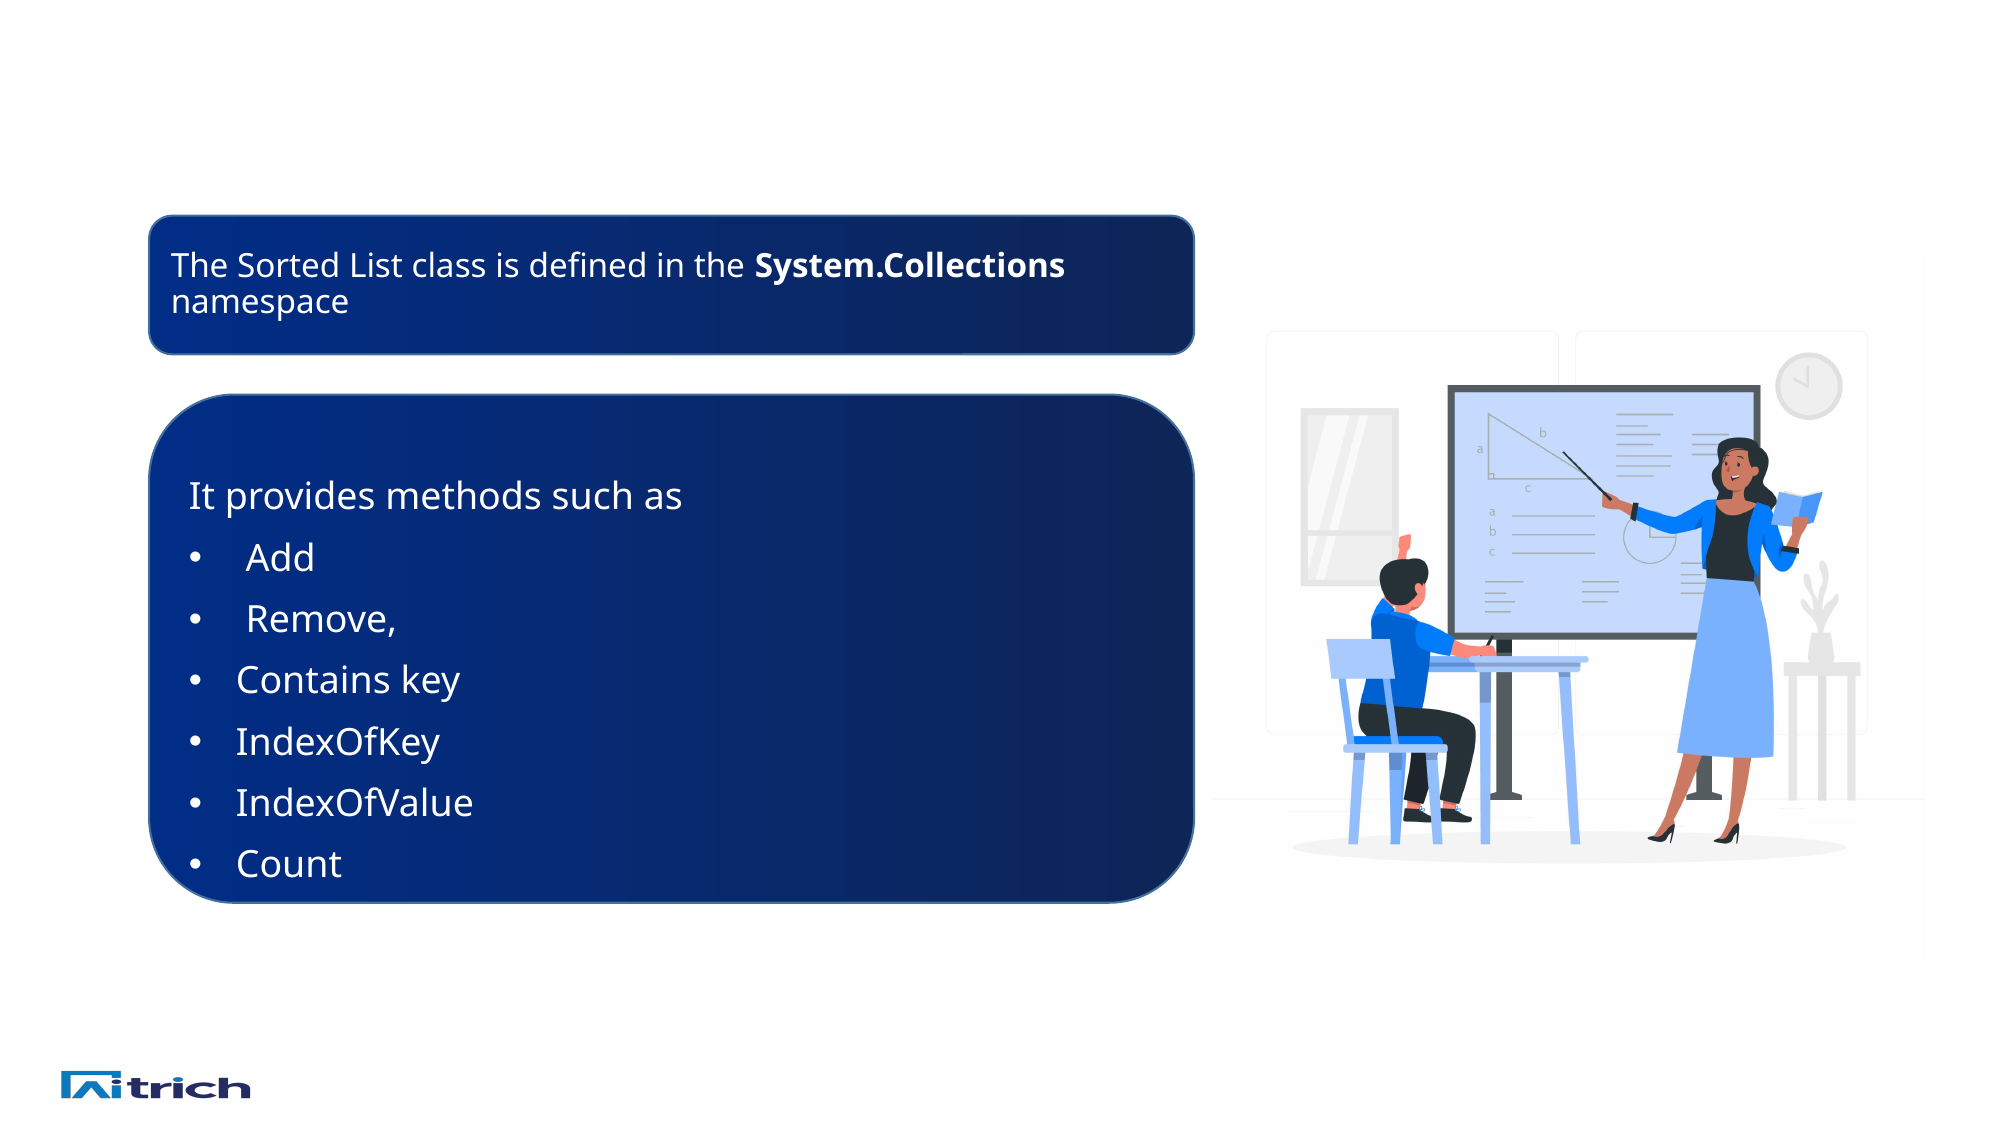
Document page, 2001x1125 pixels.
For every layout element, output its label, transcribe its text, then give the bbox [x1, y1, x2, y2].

text_box It provides methods such as Add Remove, Contains key IndexOfKey IndexOfValue Count [149, 394, 1195, 903]
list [1211, 252, 1927, 967]
text_box The Sorted List class is defined in the System.Collections namespace [149, 215, 1195, 355]
picture [59, 1070, 252, 1099]
